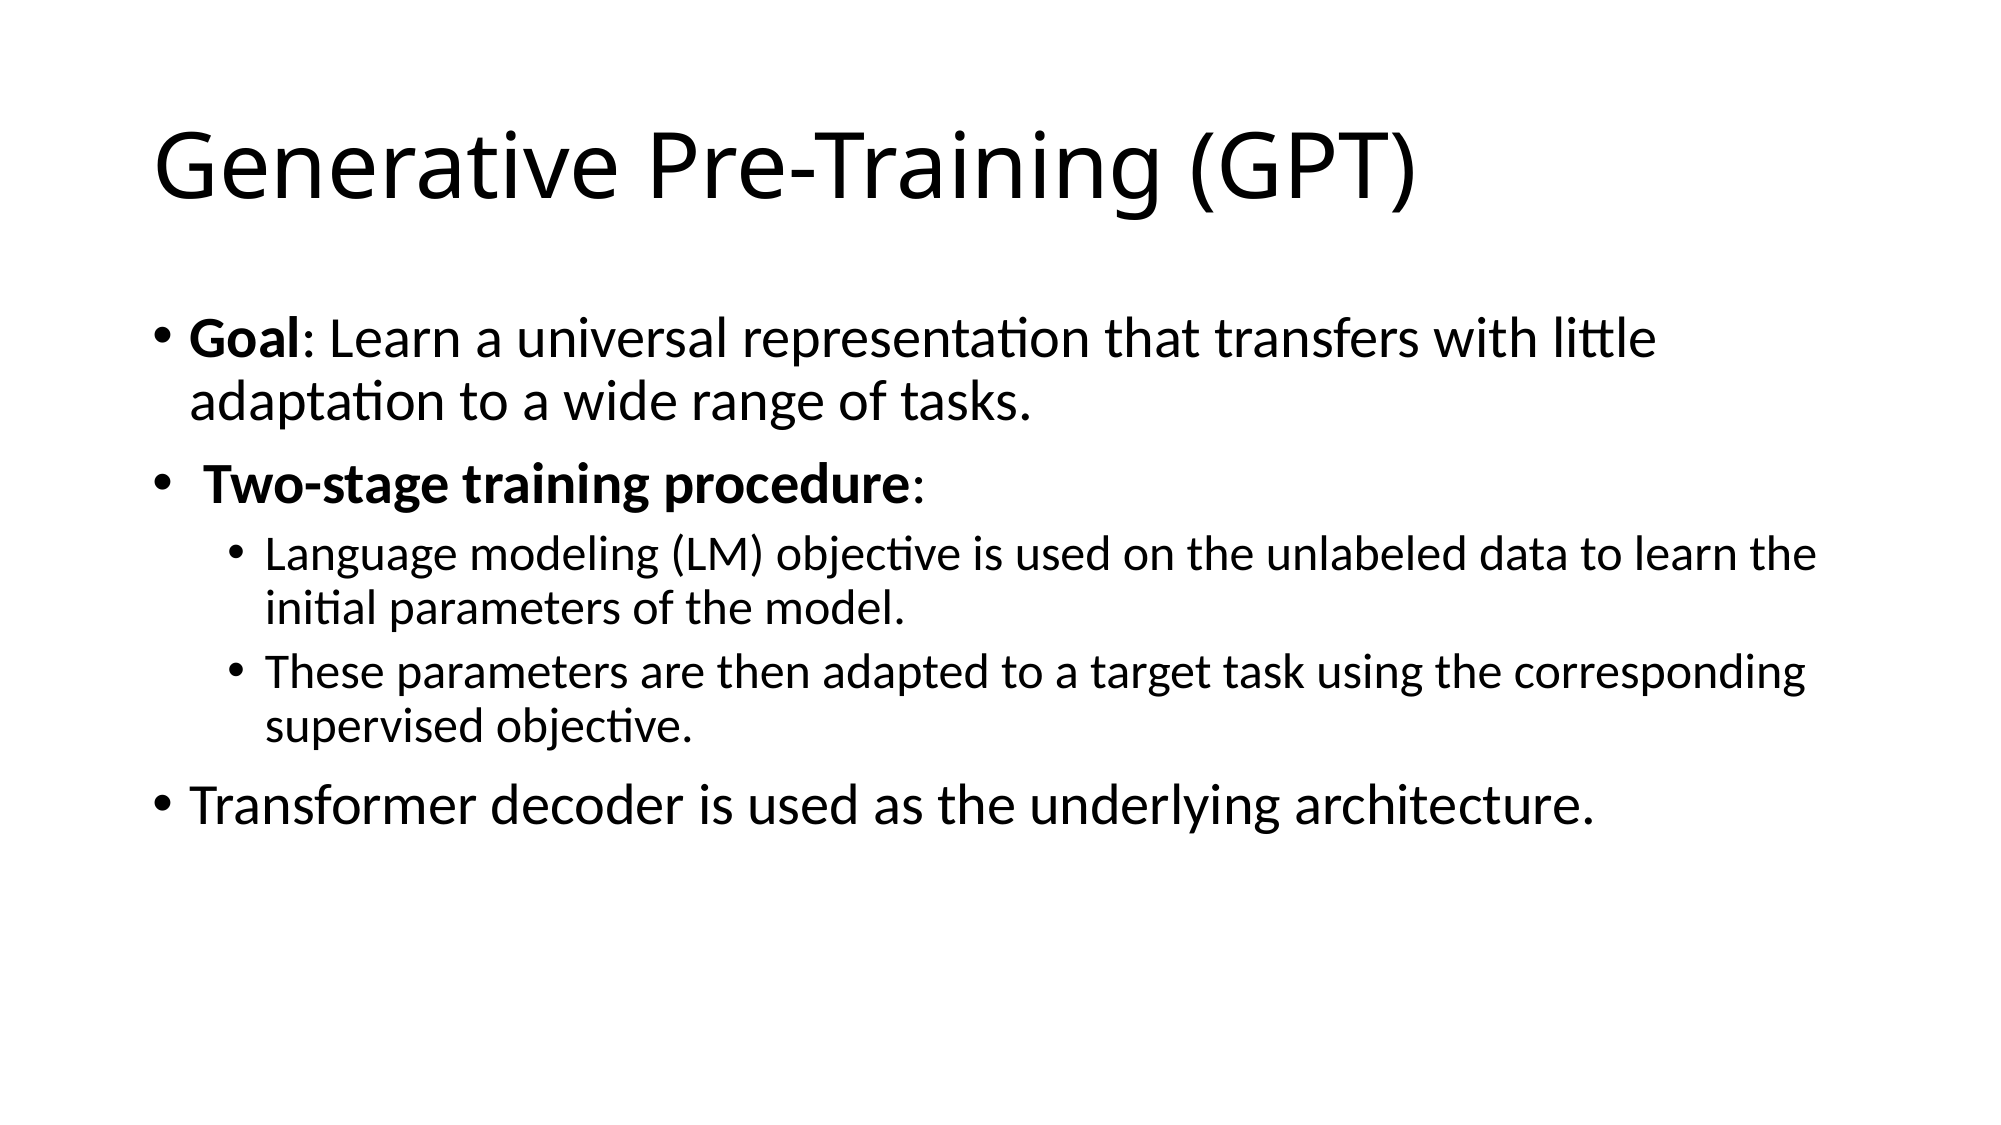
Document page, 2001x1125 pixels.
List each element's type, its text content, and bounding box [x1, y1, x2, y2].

list Goal: Learn a universal representation that transfers with little adaptation to a wide range of tasks. Two-stage training procedure: Language modeling (LM) objective is used on the unlabeled data to learn the initial parameters of the model. These parameters are then adapted to a target task using the corresponding supervised objective. Transformer decoder is used as the underlying architecture. [137, 299, 1863, 1014]
title Generative Pre-Training (GPT) [137, 59, 1863, 278]
